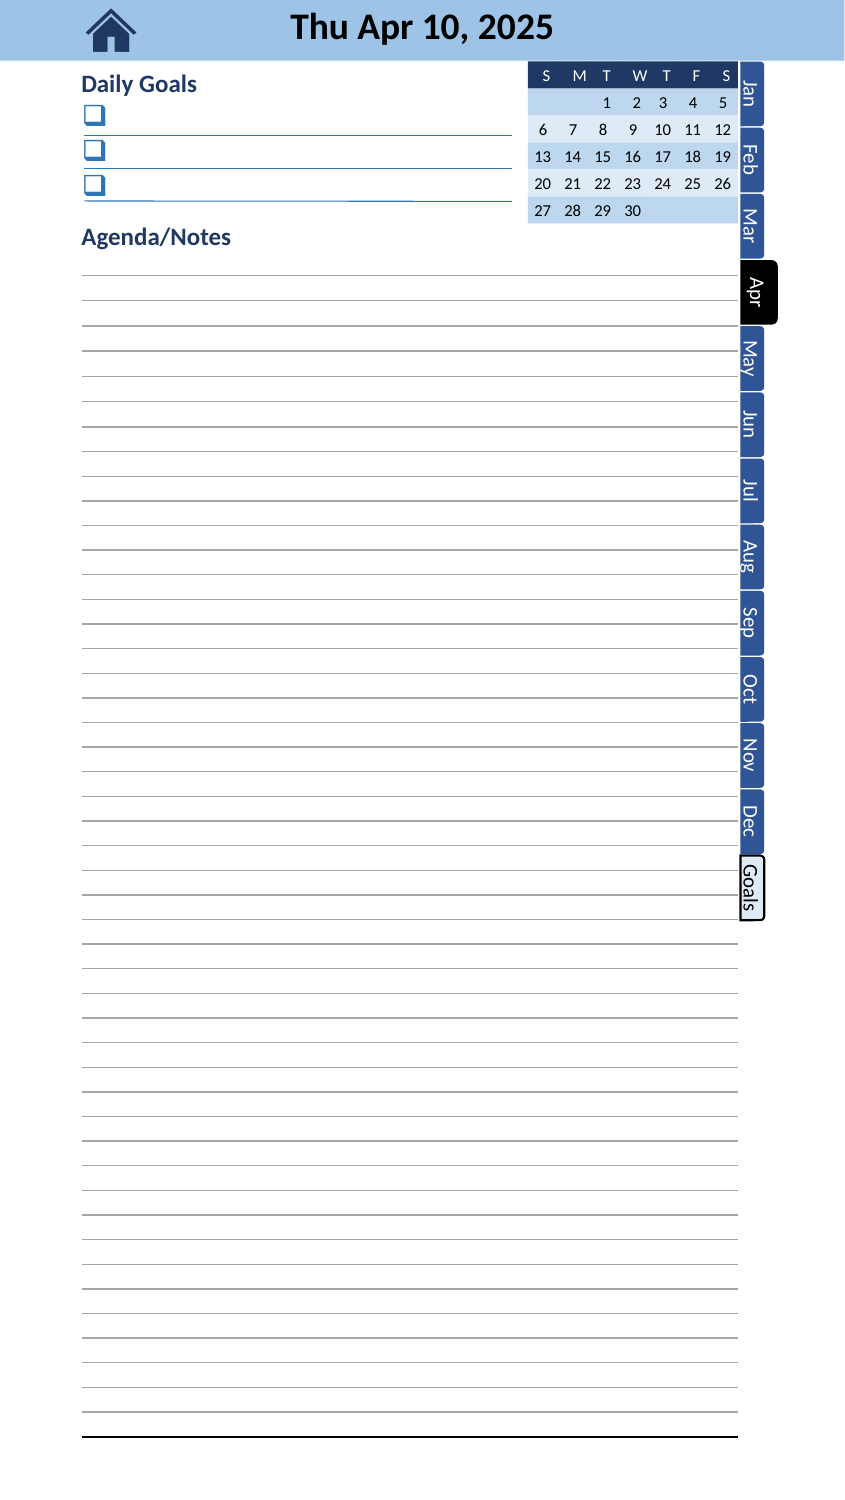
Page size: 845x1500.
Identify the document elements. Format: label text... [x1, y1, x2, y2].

picture [82, 1, 140, 59]
list Thu Apr 10, 2025 [190, 0, 655, 61]
